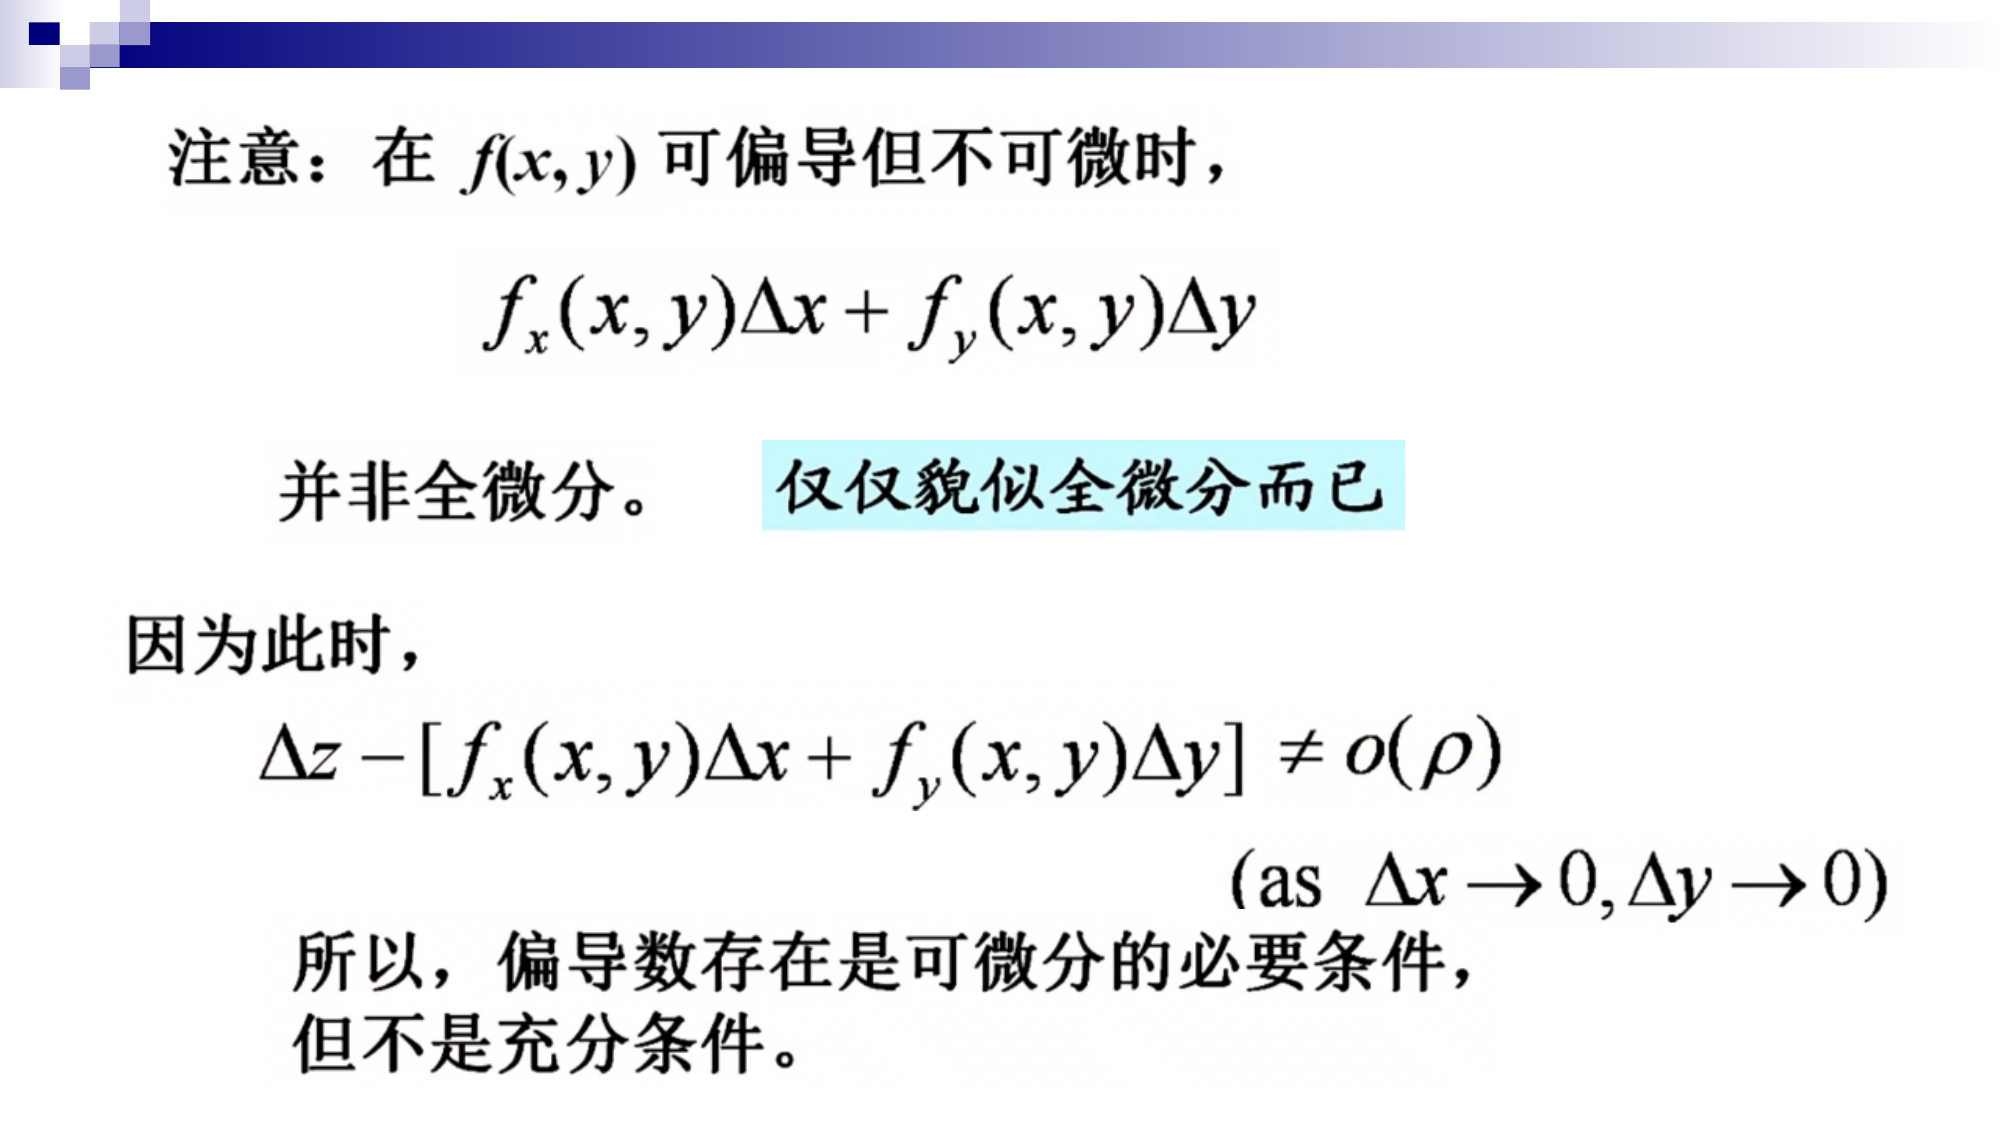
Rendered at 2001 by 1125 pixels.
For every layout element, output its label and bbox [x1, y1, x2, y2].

picture [460, 247, 1283, 378]
picture [762, 440, 1405, 535]
picture [108, 602, 1516, 811]
picture [164, 106, 1240, 214]
picture [267, 834, 1906, 1089]
picture [267, 440, 654, 547]
